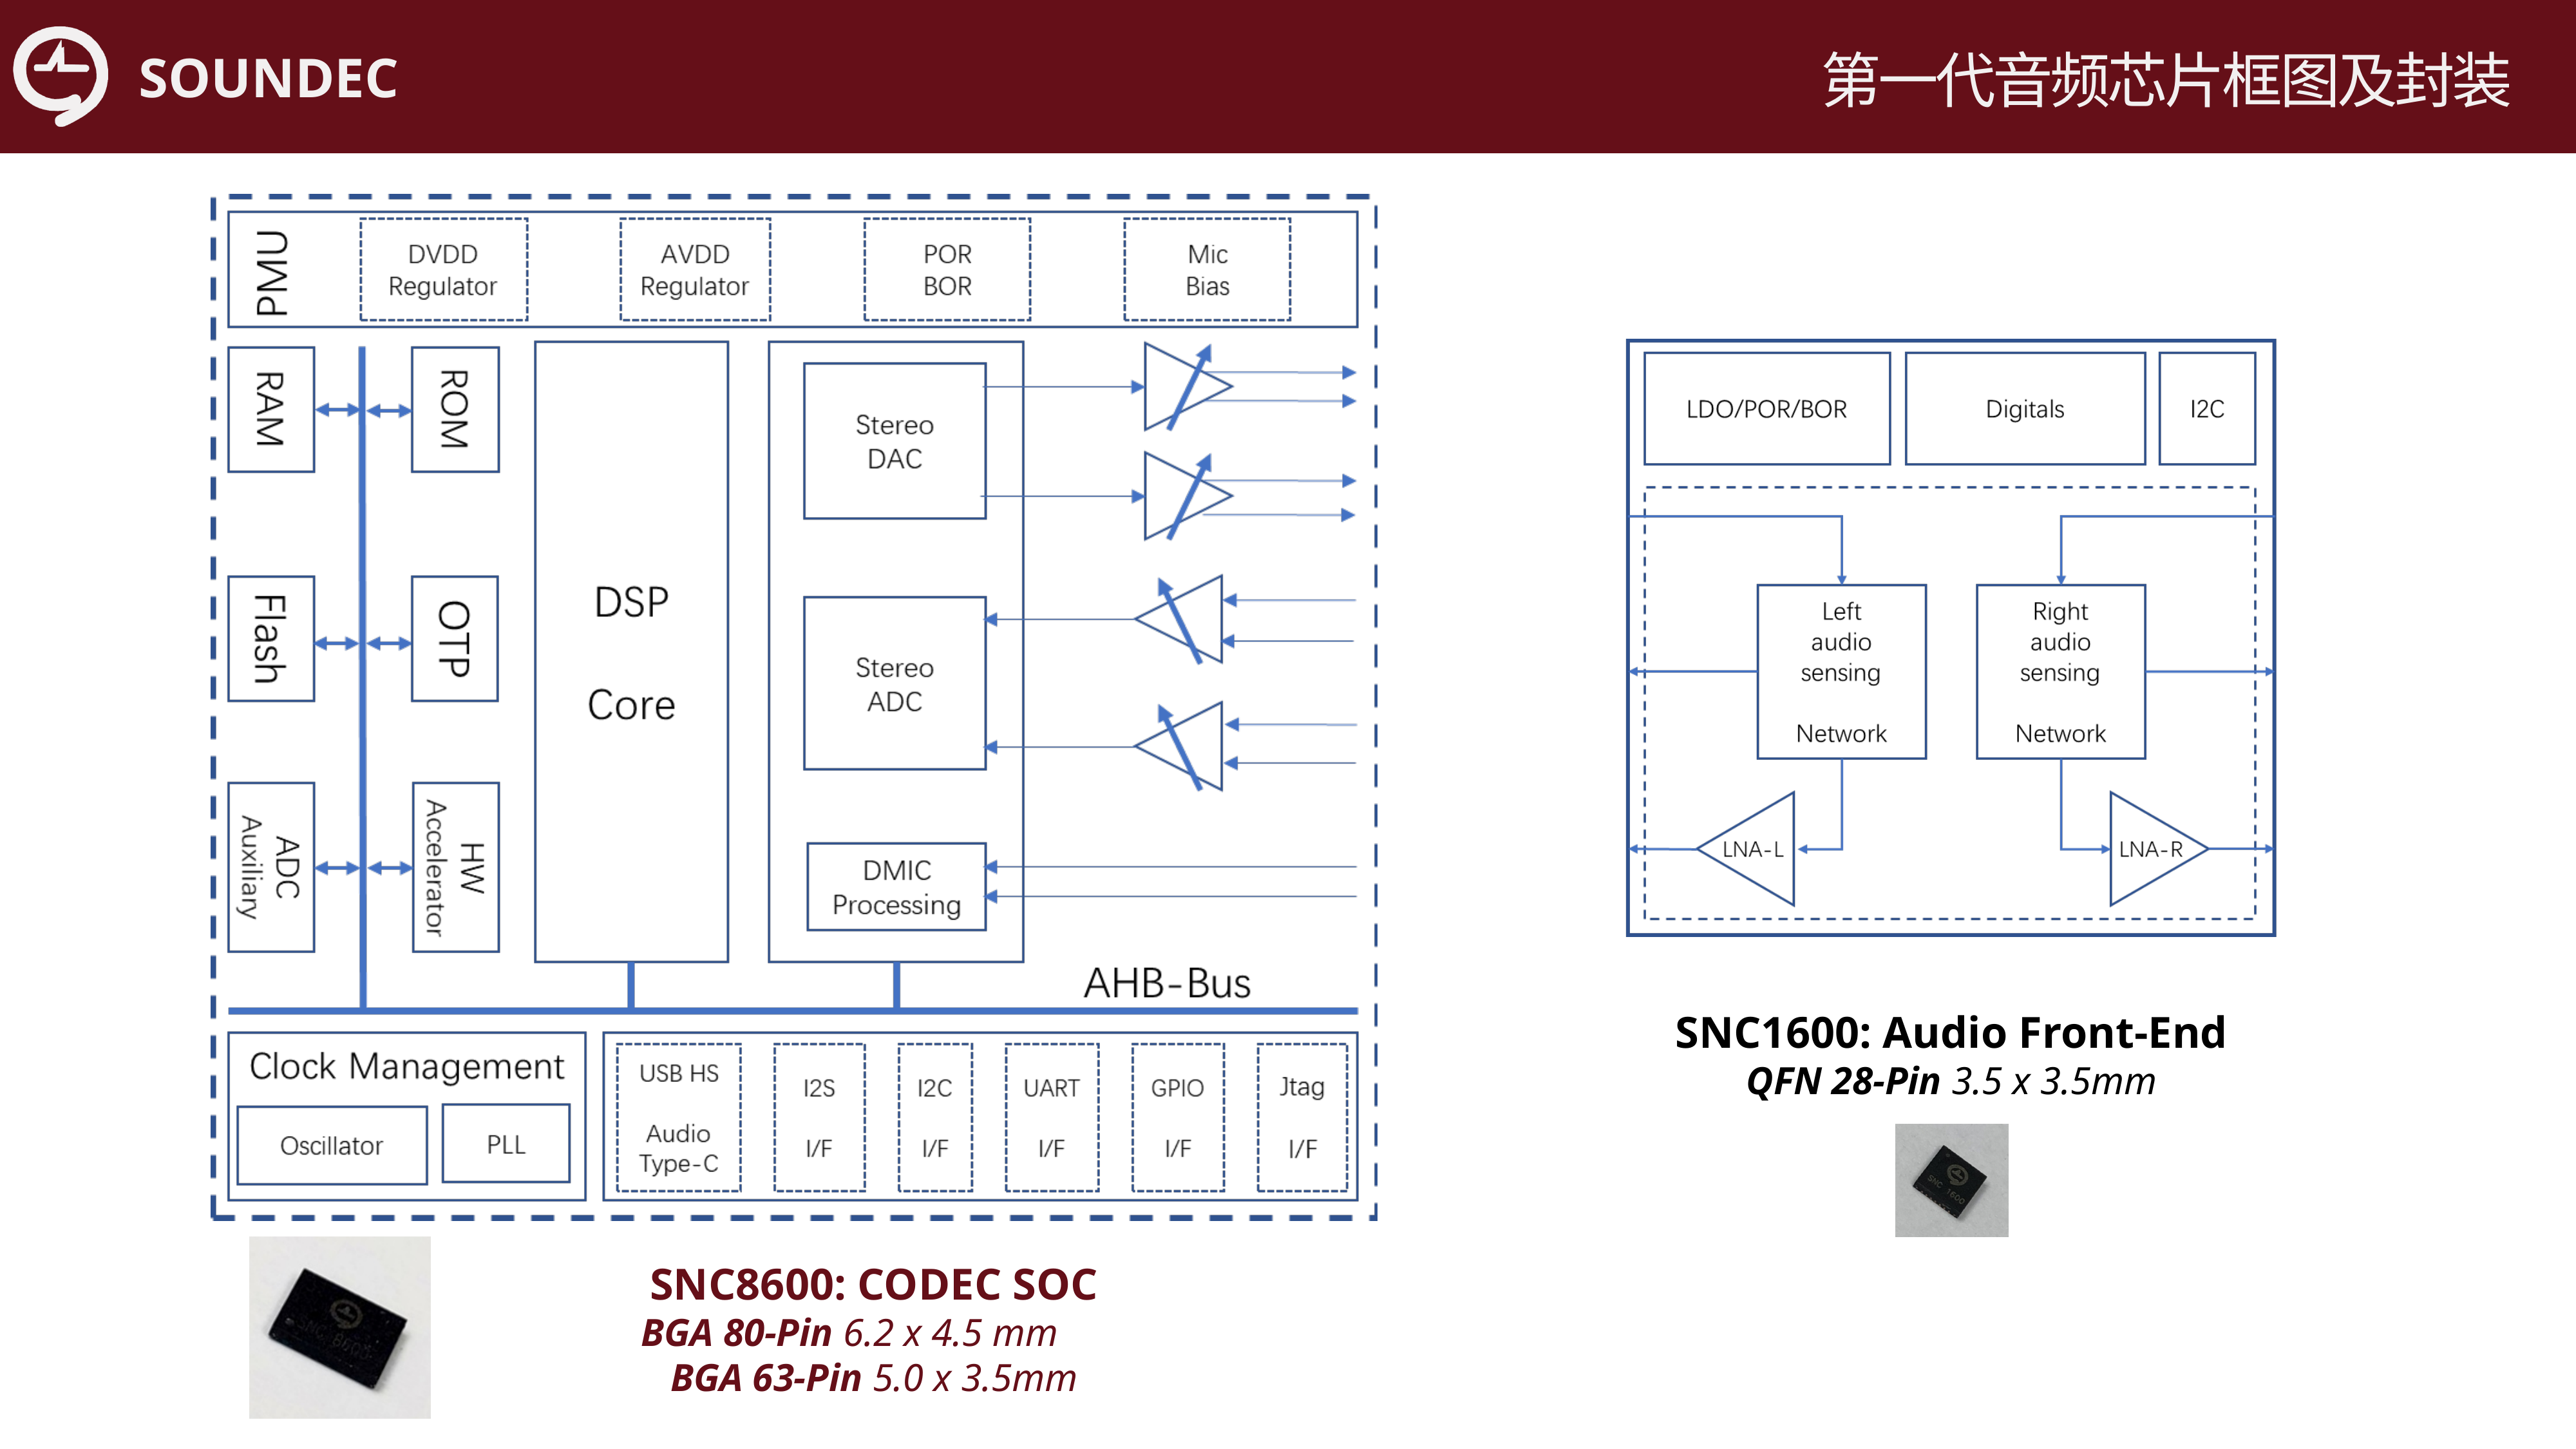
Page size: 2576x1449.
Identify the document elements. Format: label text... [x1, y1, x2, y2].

text_box SNC8600: CODEC SOC BGA 80-Pin 6.2 x 4.5 mm BGA 63-Pin 5.0 x 3.5mm [503, 1249, 1245, 1406]
picture [1895, 1124, 2009, 1238]
picture [249, 1236, 431, 1419]
picture [210, 193, 1378, 1221]
text_box SNC1600: Audio Front-End QFN 28-Pin 3.5 x 3.5mm [1667, 998, 2236, 1110]
text_box 第一代音频芯片框图及封装 [1813, 35, 2520, 123]
picture [1618, 339, 2286, 937]
picture [5, 22, 116, 129]
